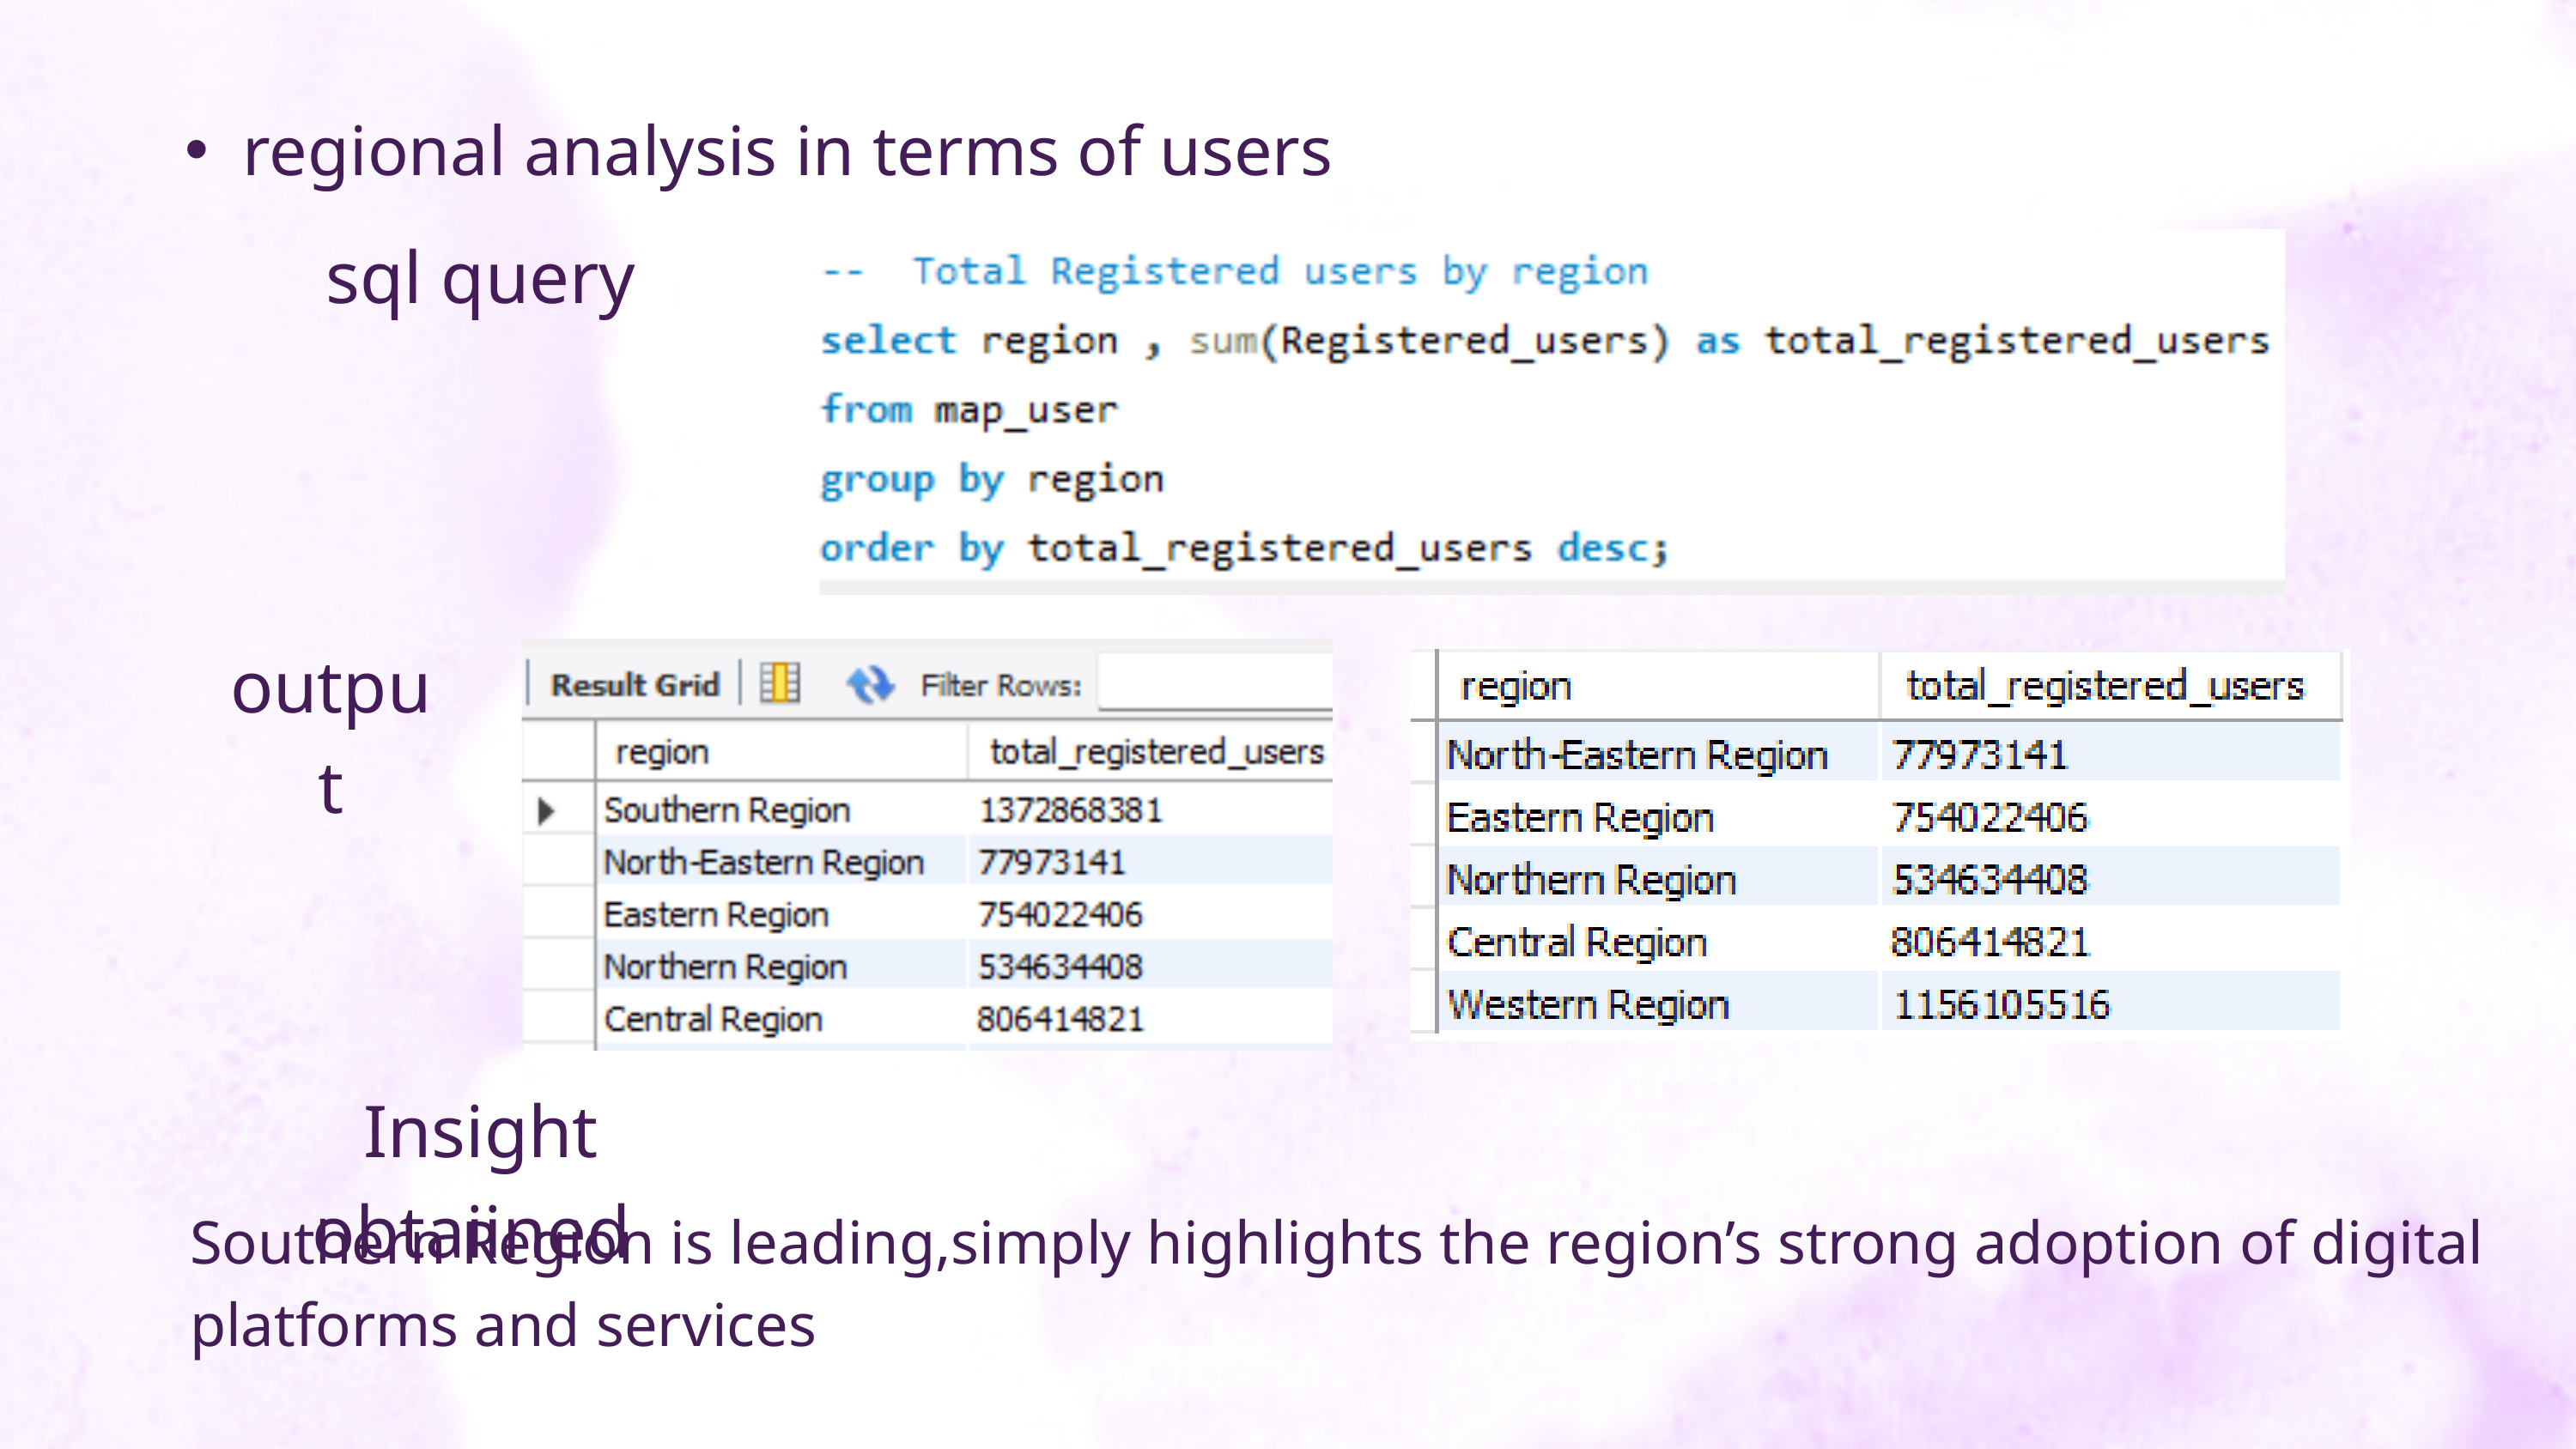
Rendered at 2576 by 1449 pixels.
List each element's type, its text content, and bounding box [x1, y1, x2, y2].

text_box [1410, 649, 2351, 1041]
text_box [762, 229, 2286, 595]
text_box regional analysis in terms of users [127, 94, 2432, 190]
text_box [0, 0, 2576, 1449]
text_box Insight obtaiined [200, 1071, 762, 1192]
text_box [521, 639, 1334, 1051]
text_box sql query [321, 217, 641, 318]
text_box output [218, 627, 444, 828]
text_box Southern Region is leading,simply highlights the region’s strong adoption of digital platforms and services [190, 1192, 2576, 1359]
